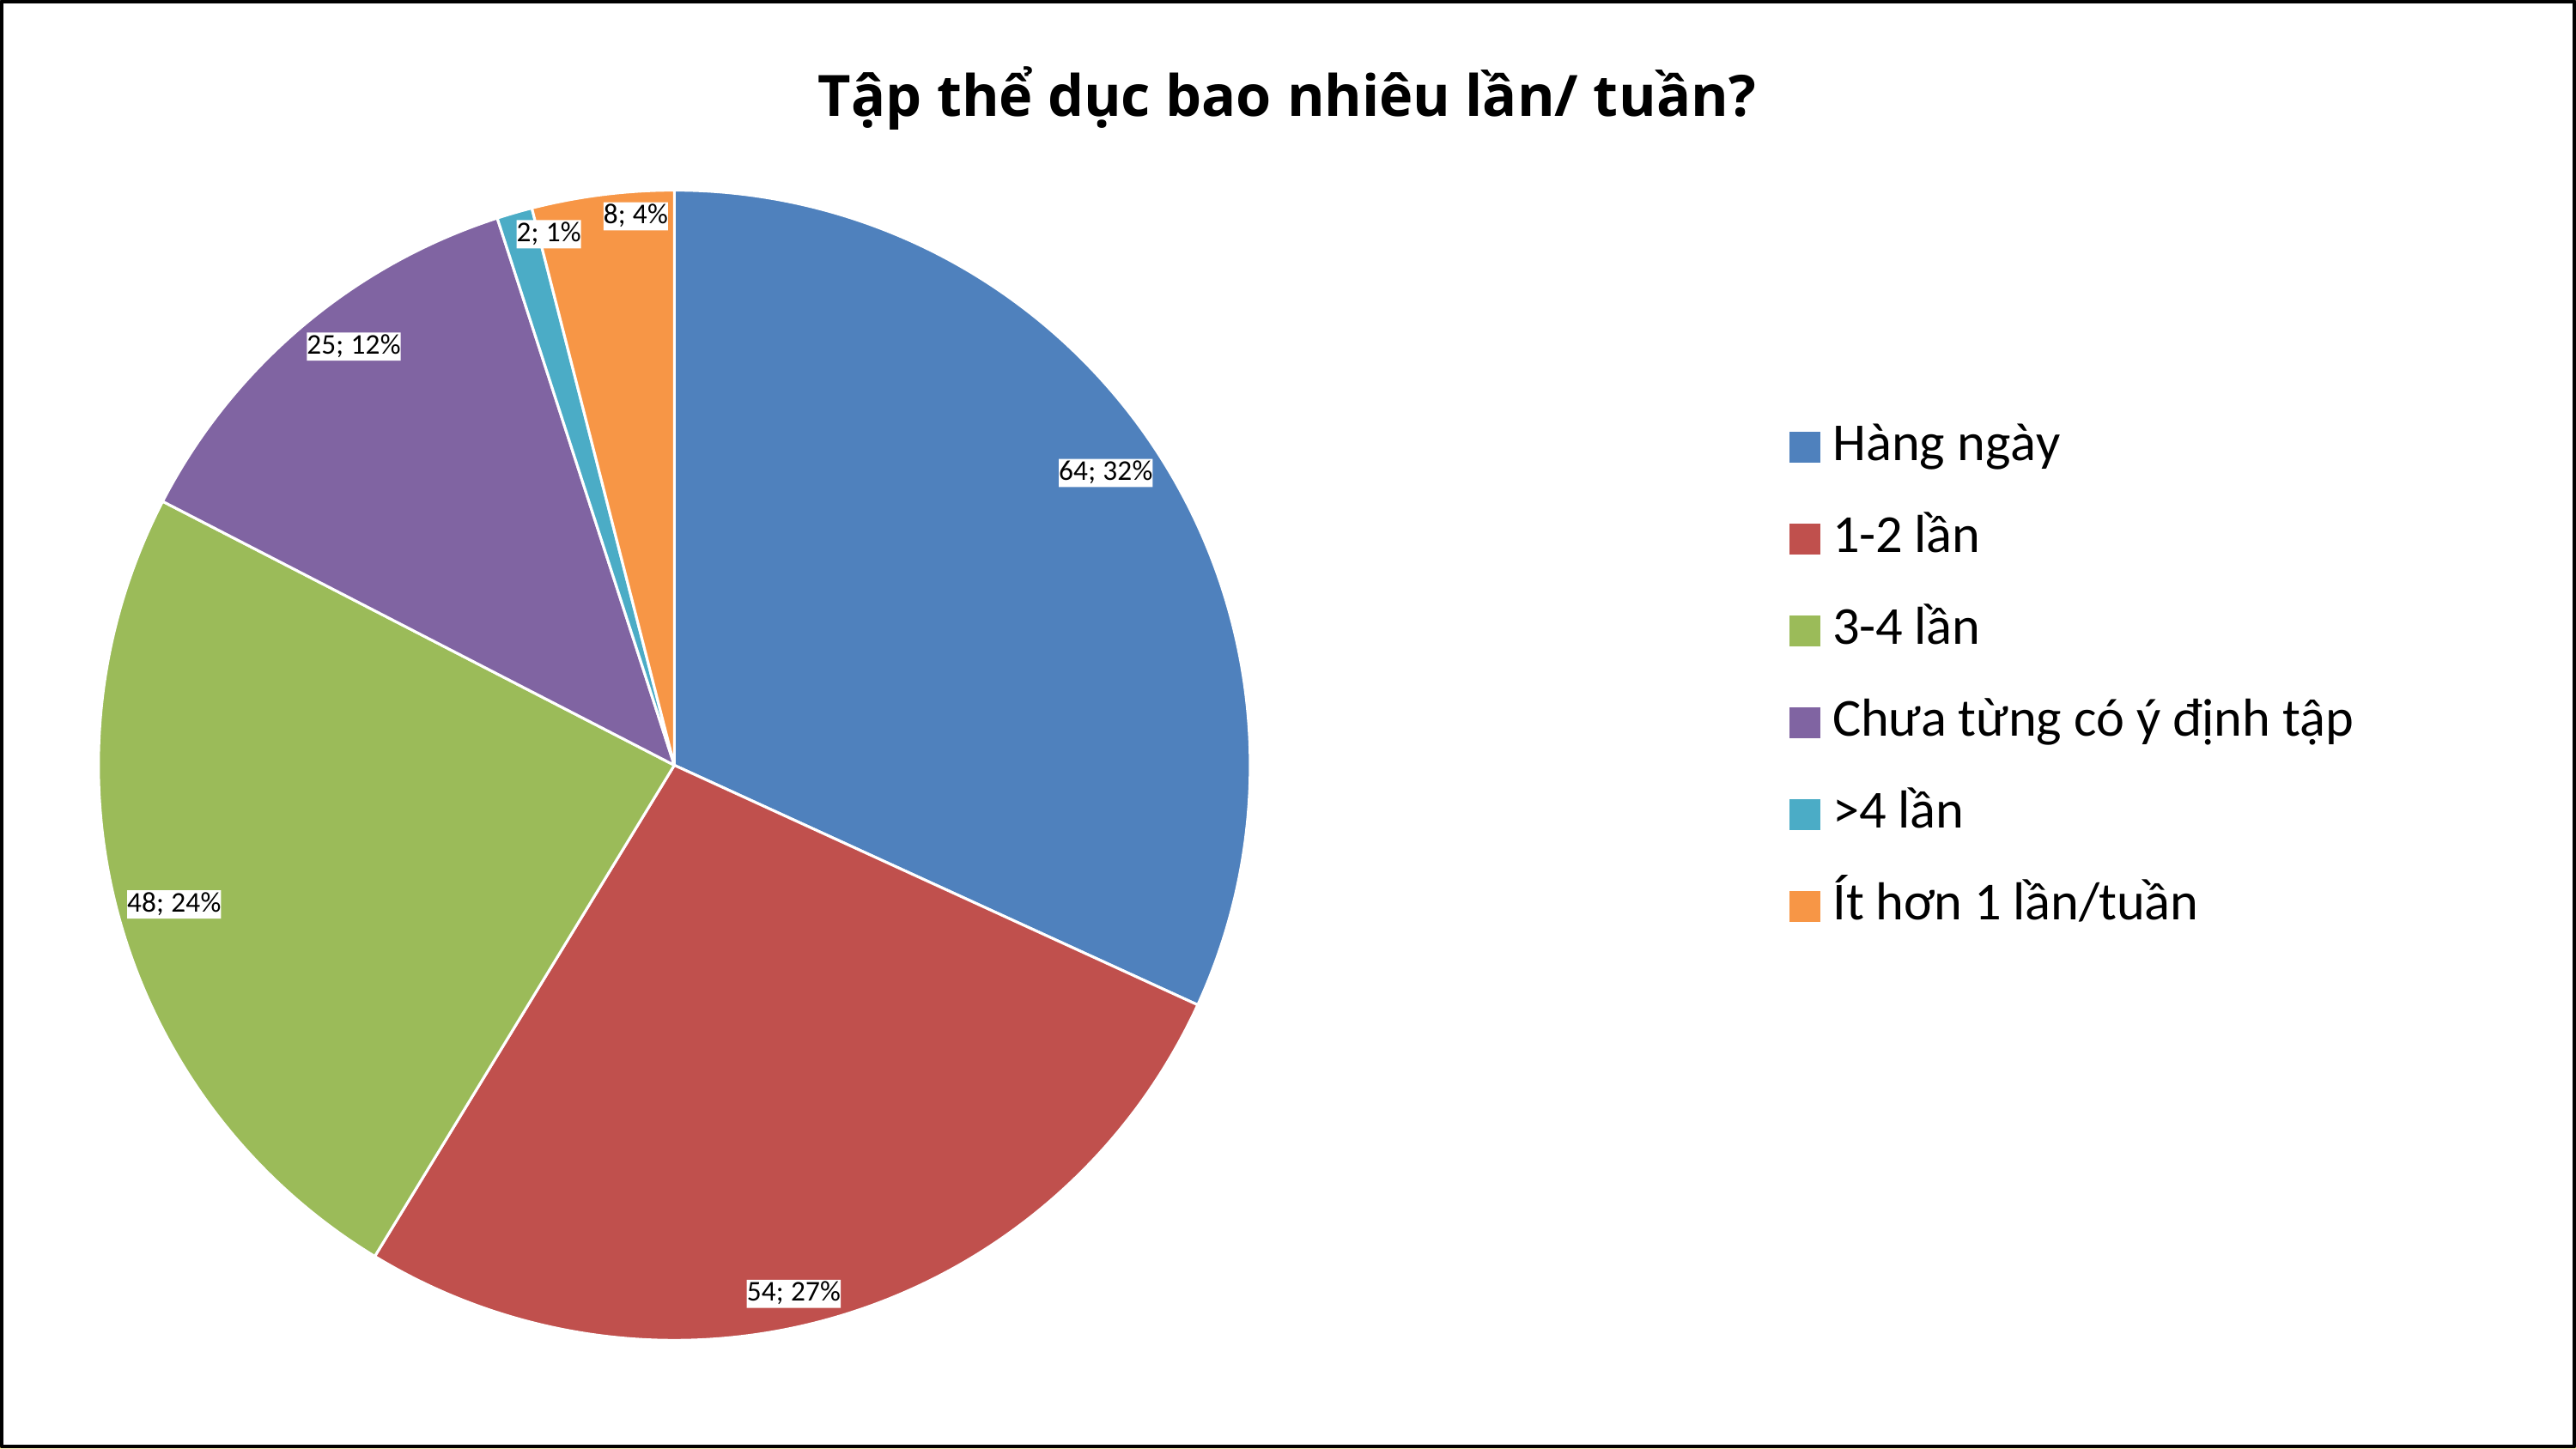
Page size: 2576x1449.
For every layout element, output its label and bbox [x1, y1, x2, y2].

chart [0, 0, 2576, 1449]
